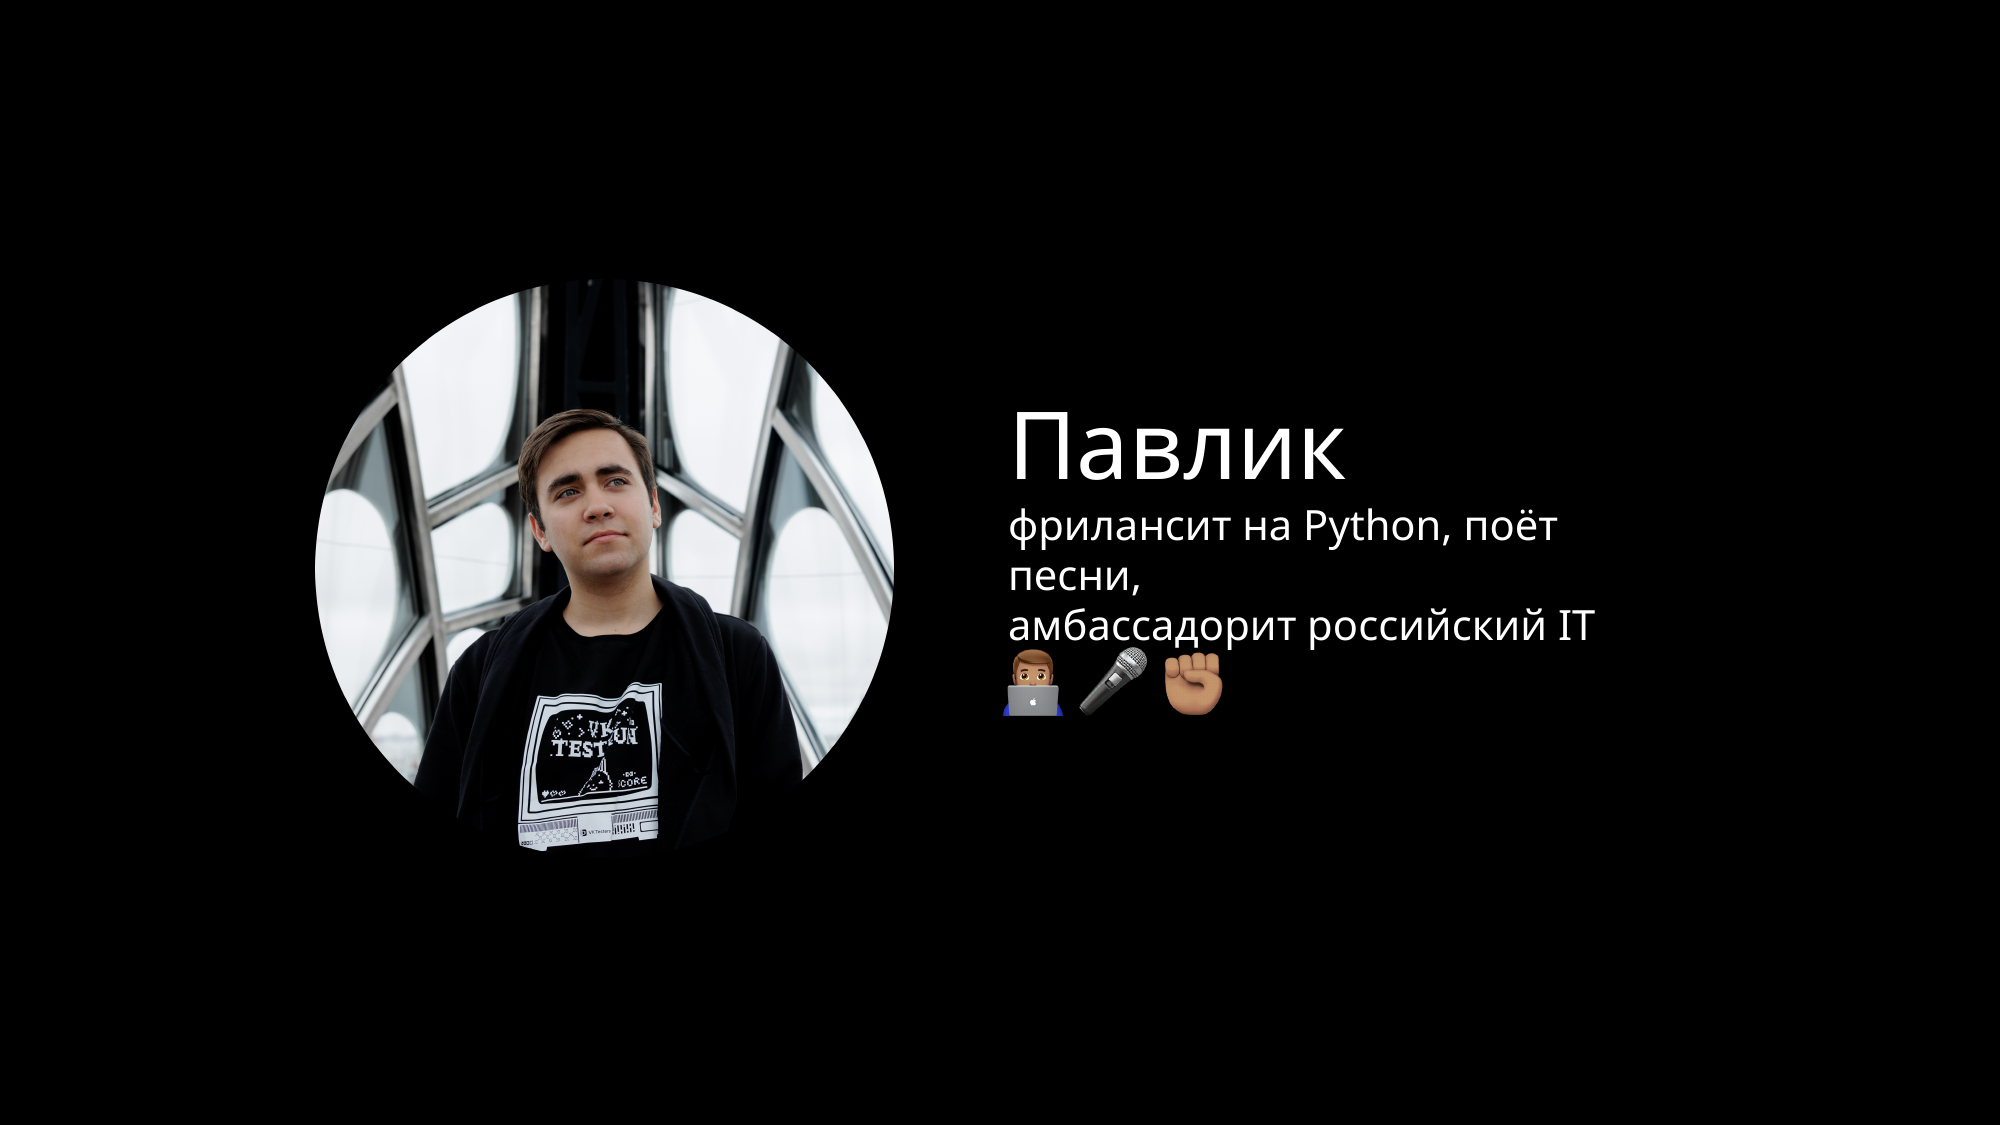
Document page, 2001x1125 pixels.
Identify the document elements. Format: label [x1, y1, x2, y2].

picture [315, 279, 894, 858]
text_box [993, 228, 1697, 807]
